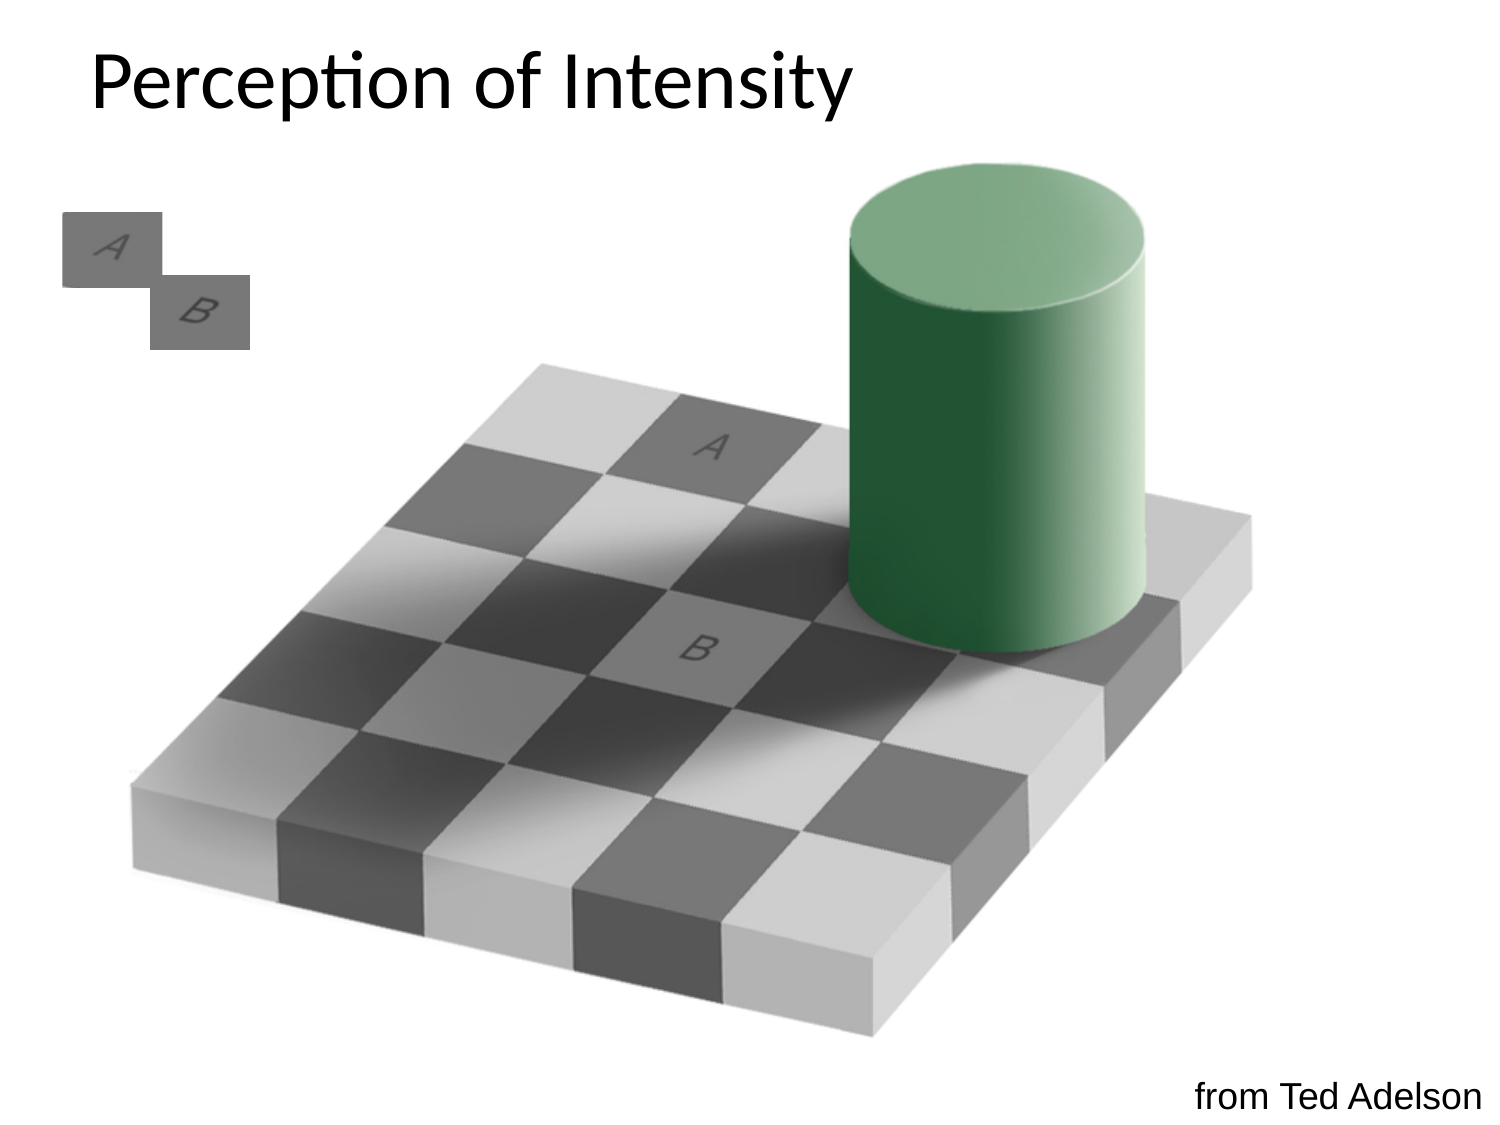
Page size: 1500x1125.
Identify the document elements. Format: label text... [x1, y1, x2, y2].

picture [62, 137, 1294, 1074]
text_box from Ted Adelson [1179, 1064, 1498, 1124]
title Perception of Intensity [74, 0, 1426, 151]
